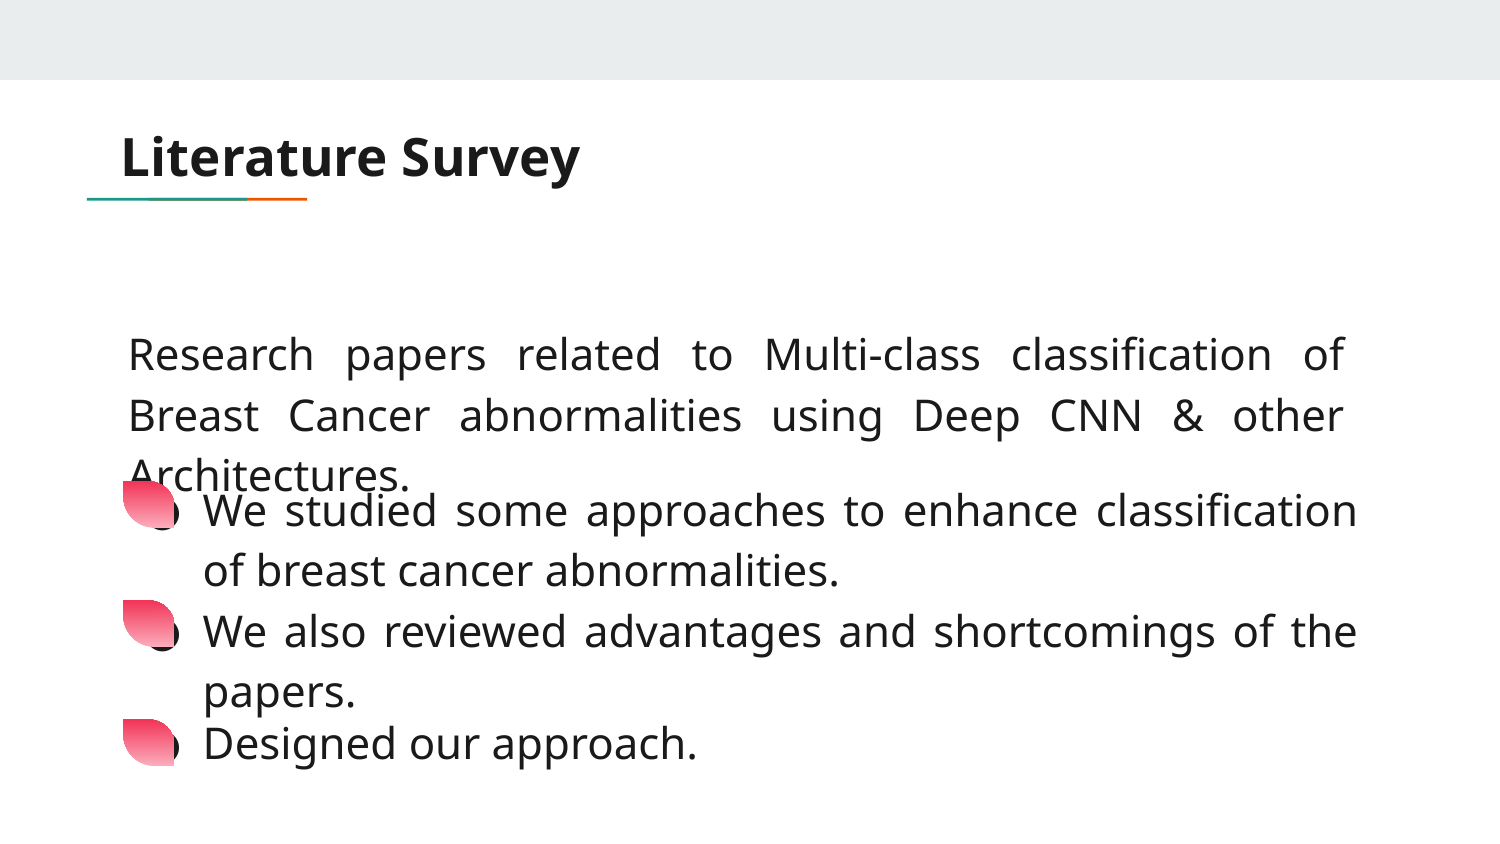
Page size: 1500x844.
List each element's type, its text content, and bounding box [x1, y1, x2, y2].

text_box [123, 719, 175, 767]
title Literature Survey [105, 108, 1368, 197]
text_box [123, 481, 175, 528]
list We studied some approaches to enhance classification of breast cancer abnormalities. We also reviewed advantages and shortcomings of the papers. Designed our approach. [112, 407, 1374, 844]
text_box [123, 600, 175, 647]
text_box Research papers related to Multi-class classification of Breast Cancer abnormalities using Deep CNN & other Architectures. [112, 304, 1361, 516]
